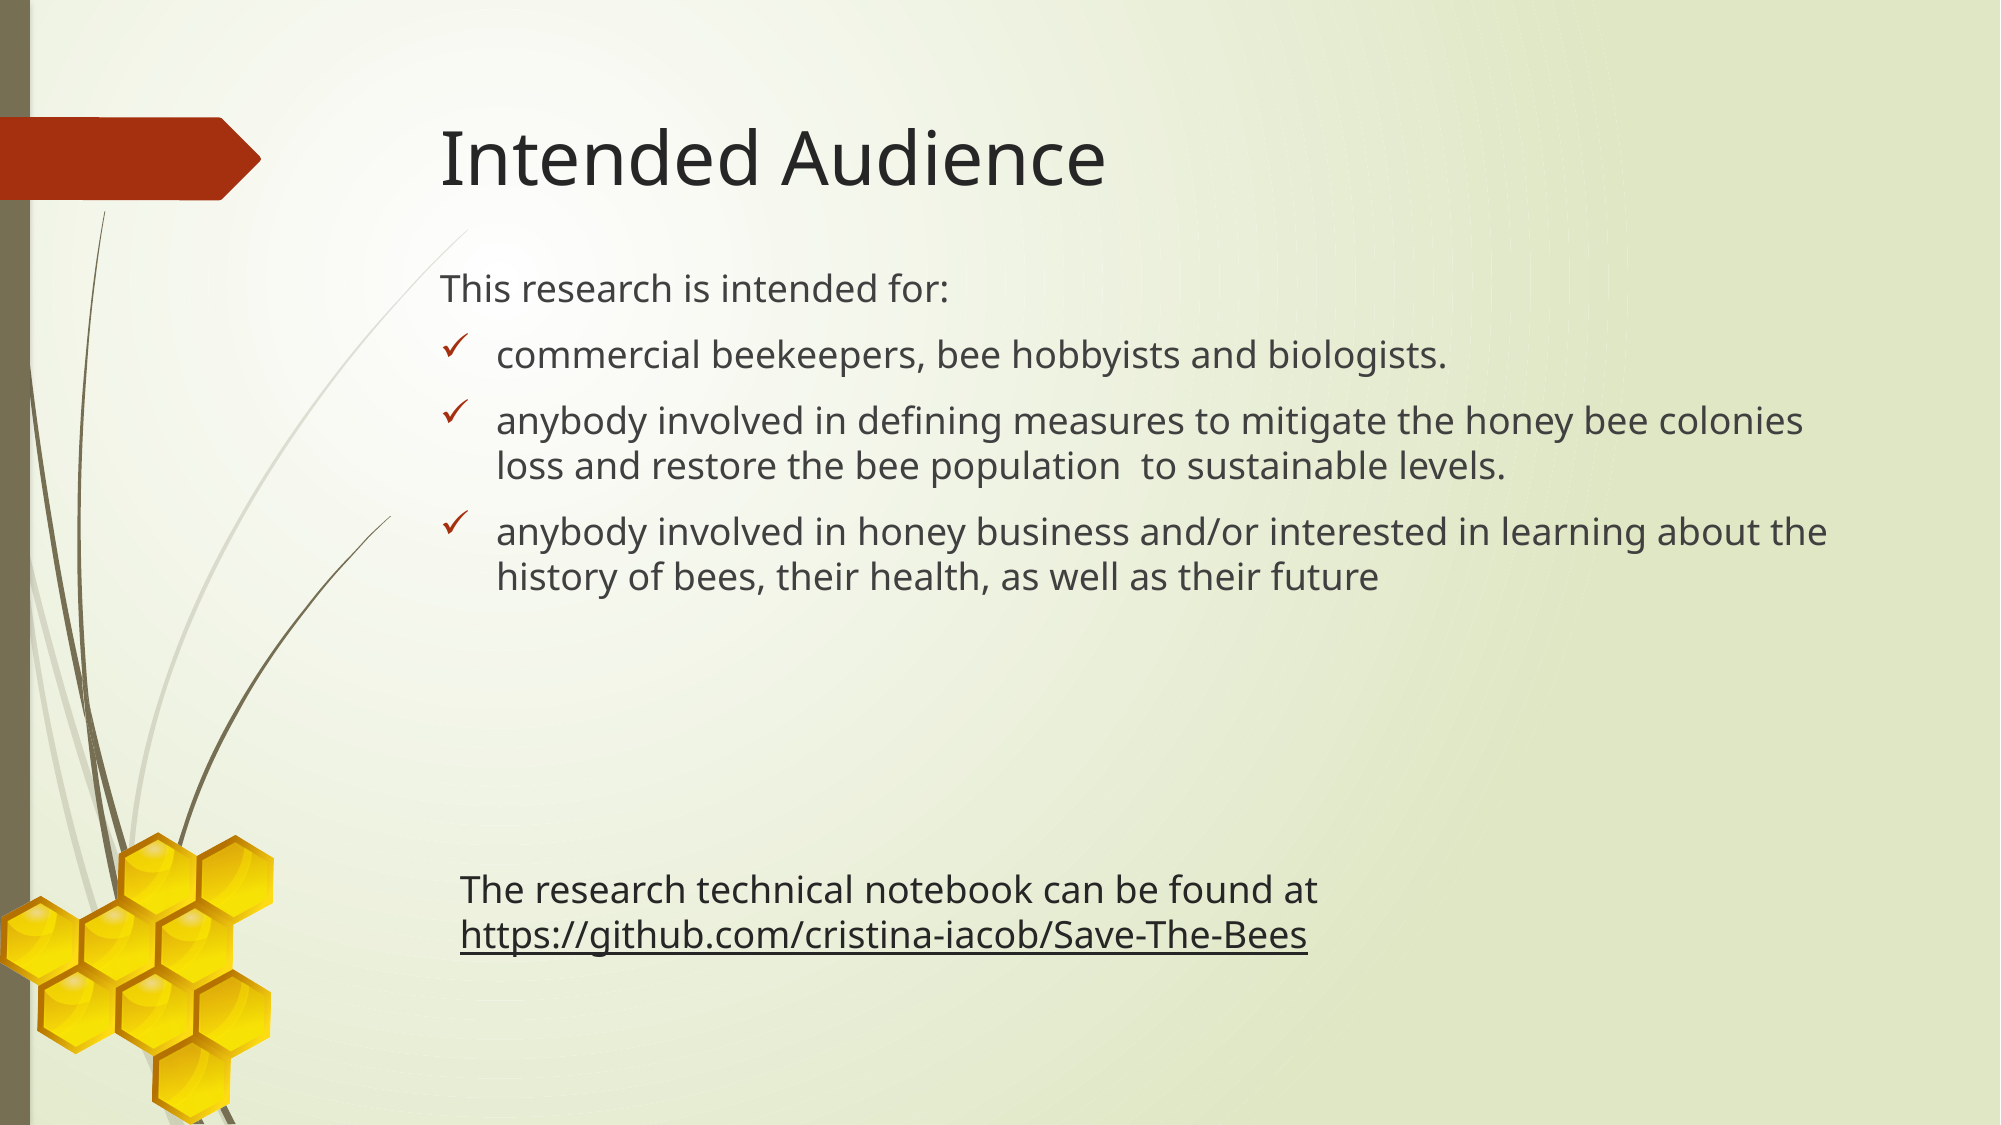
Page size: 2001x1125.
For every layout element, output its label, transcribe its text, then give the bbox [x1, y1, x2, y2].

list This research is intended for: commercial beekeepers, bee hobbyists and biologists. anybody involved in defining measures to mitigate the honey bee colonies loss and restore the bee population to sustainable levels. anybody involved in honey business and/or interested in learning about the history of bees, their health, as well as their future [424, 257, 1888, 639]
text_box The research technical notebook can be found at https://github.com/cristina-iacob/Save-The-Bees [444, 859, 1907, 1070]
title Intended Audience [425, 102, 1888, 257]
picture [0, 832, 274, 1125]
